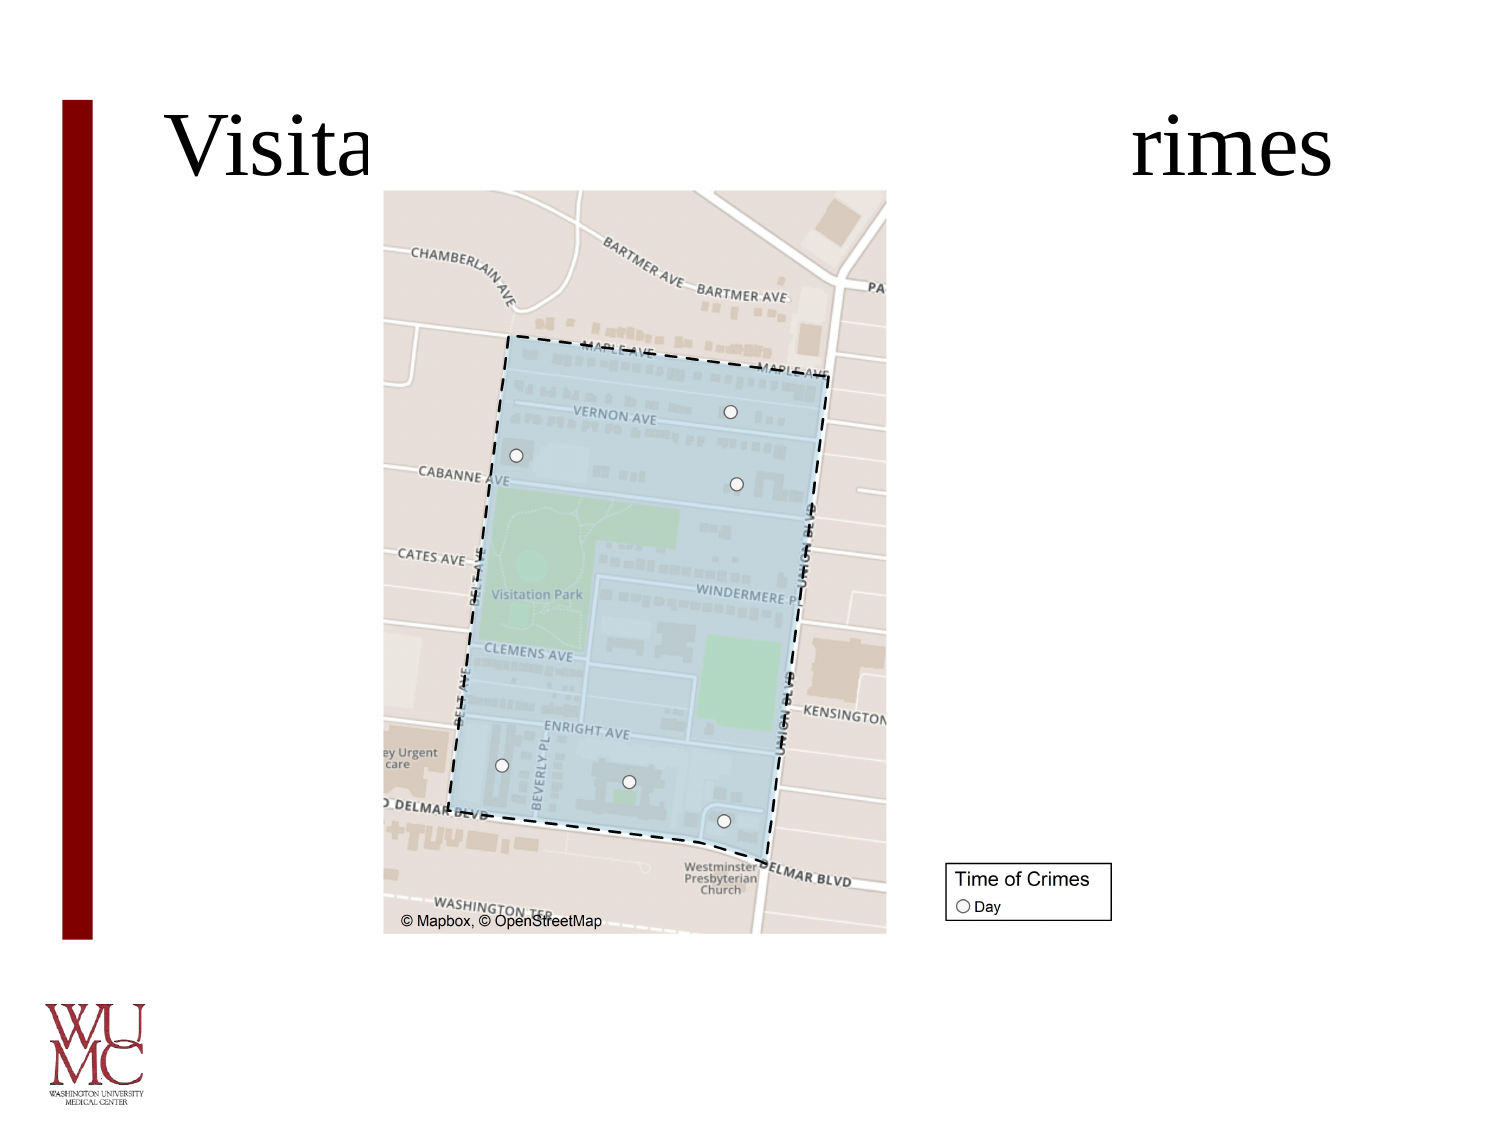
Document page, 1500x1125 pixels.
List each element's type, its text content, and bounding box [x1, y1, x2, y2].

title Visitation Park: Time of Crimes Map [1134, 99, 1388, 288]
title Visitation Park: Time of Crimes Map [112, 99, 363, 288]
picture [368, 0, 1130, 1125]
picture [41, 996, 156, 1113]
